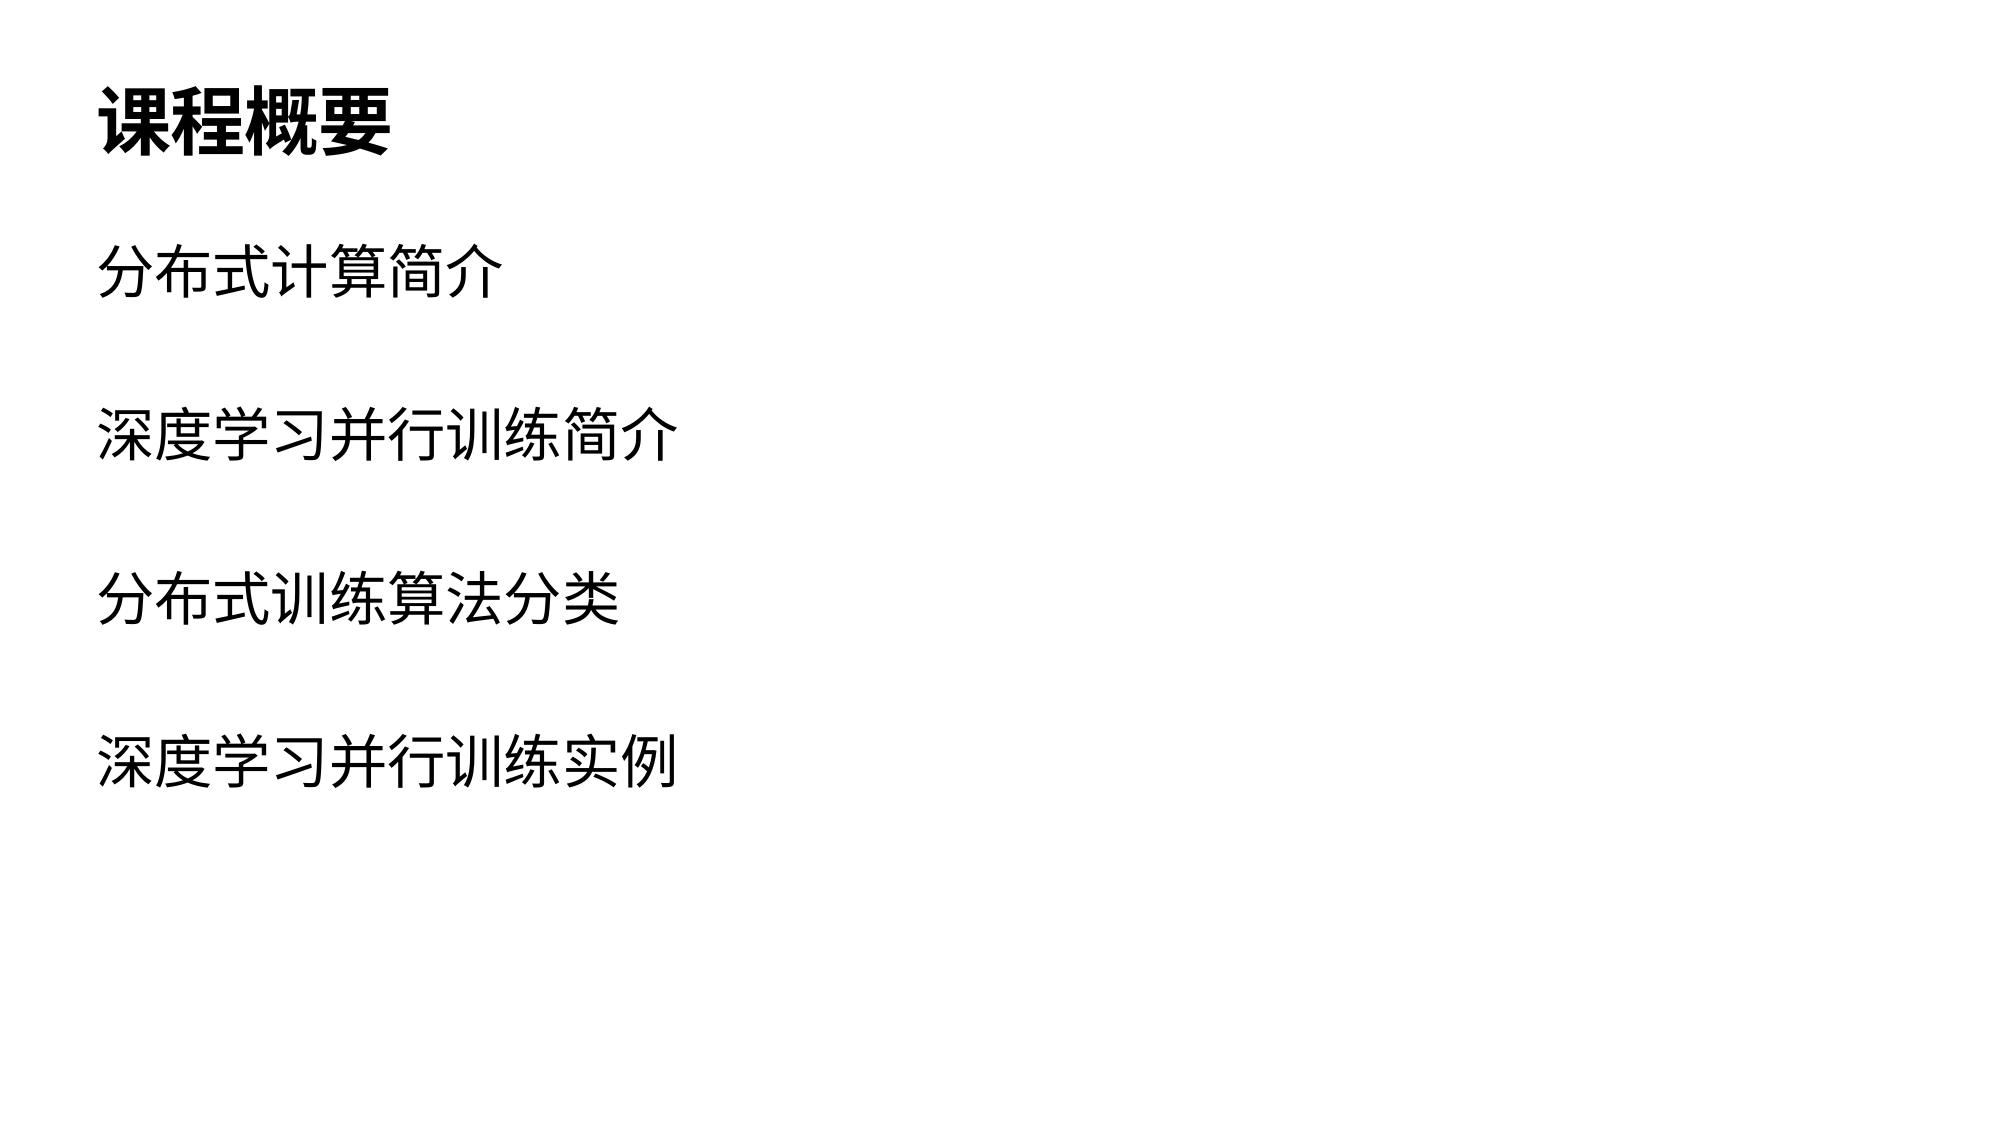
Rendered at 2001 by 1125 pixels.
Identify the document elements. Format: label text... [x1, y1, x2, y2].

list 分布式计算简介 深度学习并行训练简介 分布式训练算法分类 深度学习并行训练实例 [96, 235, 1904, 815]
title 课程概要 [96, 75, 1904, 166]
